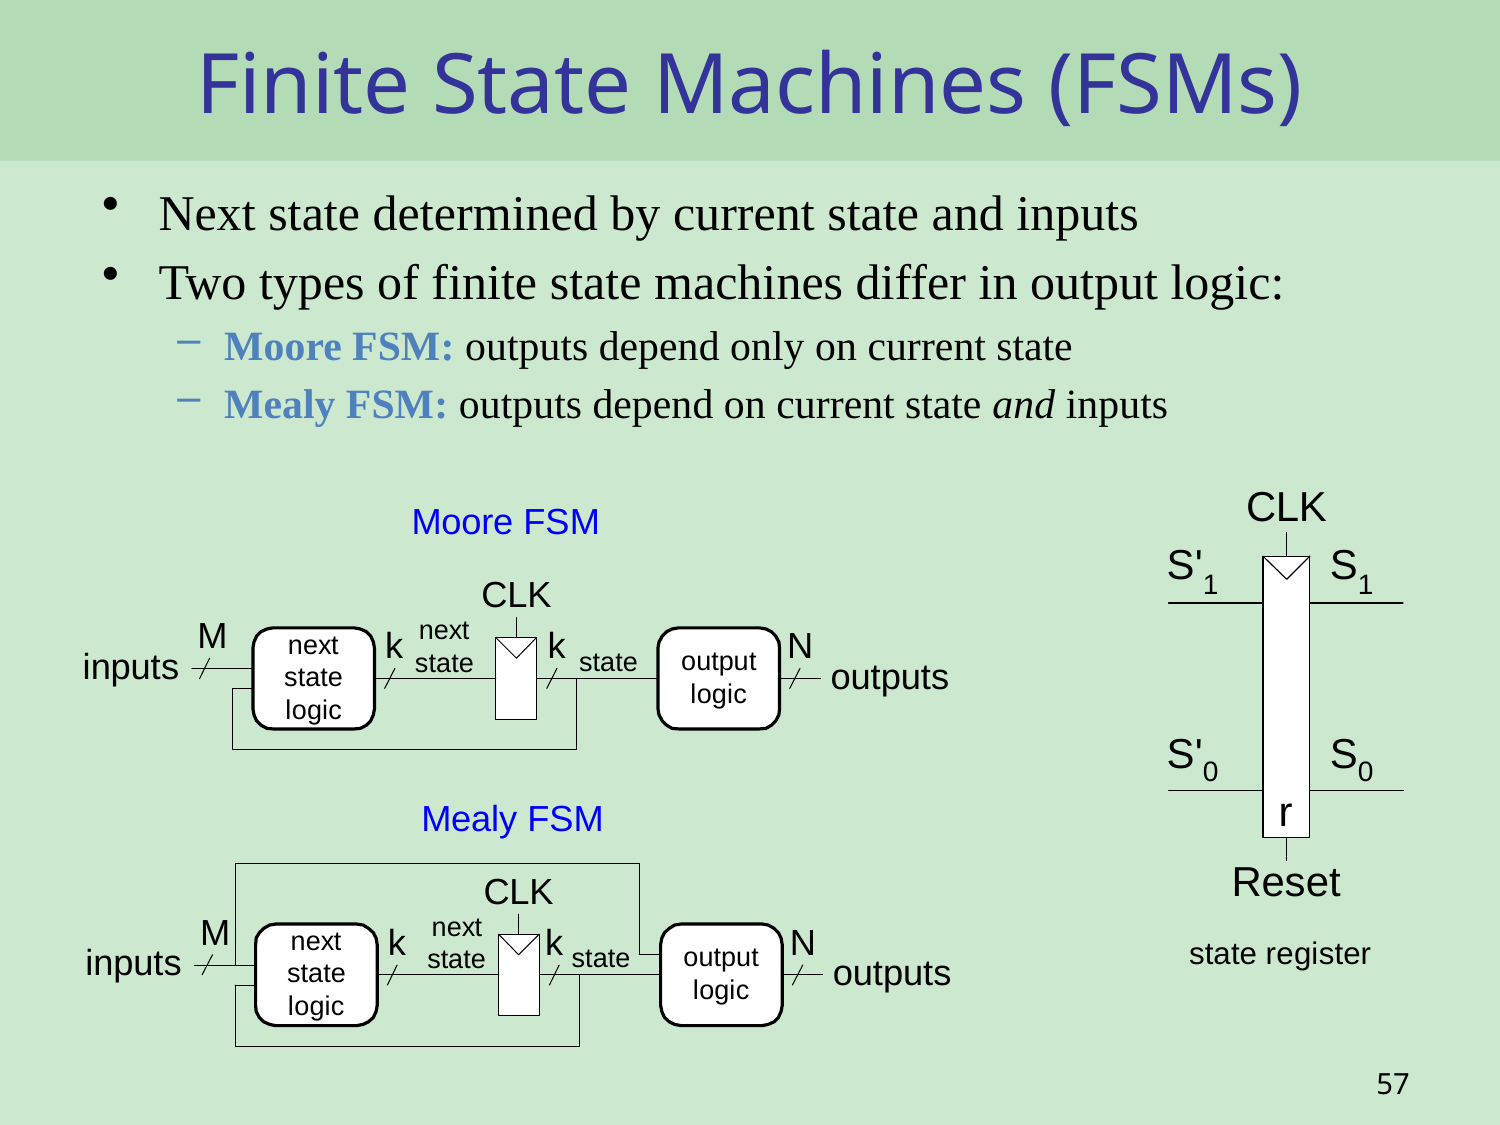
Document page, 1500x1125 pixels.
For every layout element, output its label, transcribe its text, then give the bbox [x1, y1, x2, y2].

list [1139, 455, 1456, 1007]
slide_number 57 [1112, 1037, 1426, 1113]
text_box Next state determined by current state and inputs Two types of finite state machines differ in output logic: Moore FSM: outputs depend only on current state Mealy FSM: outputs depend on current state and inputs [87, 172, 1413, 492]
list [52, 477, 979, 1052]
title Finite State Machines (FSMs) [17, 11, 1483, 149]
